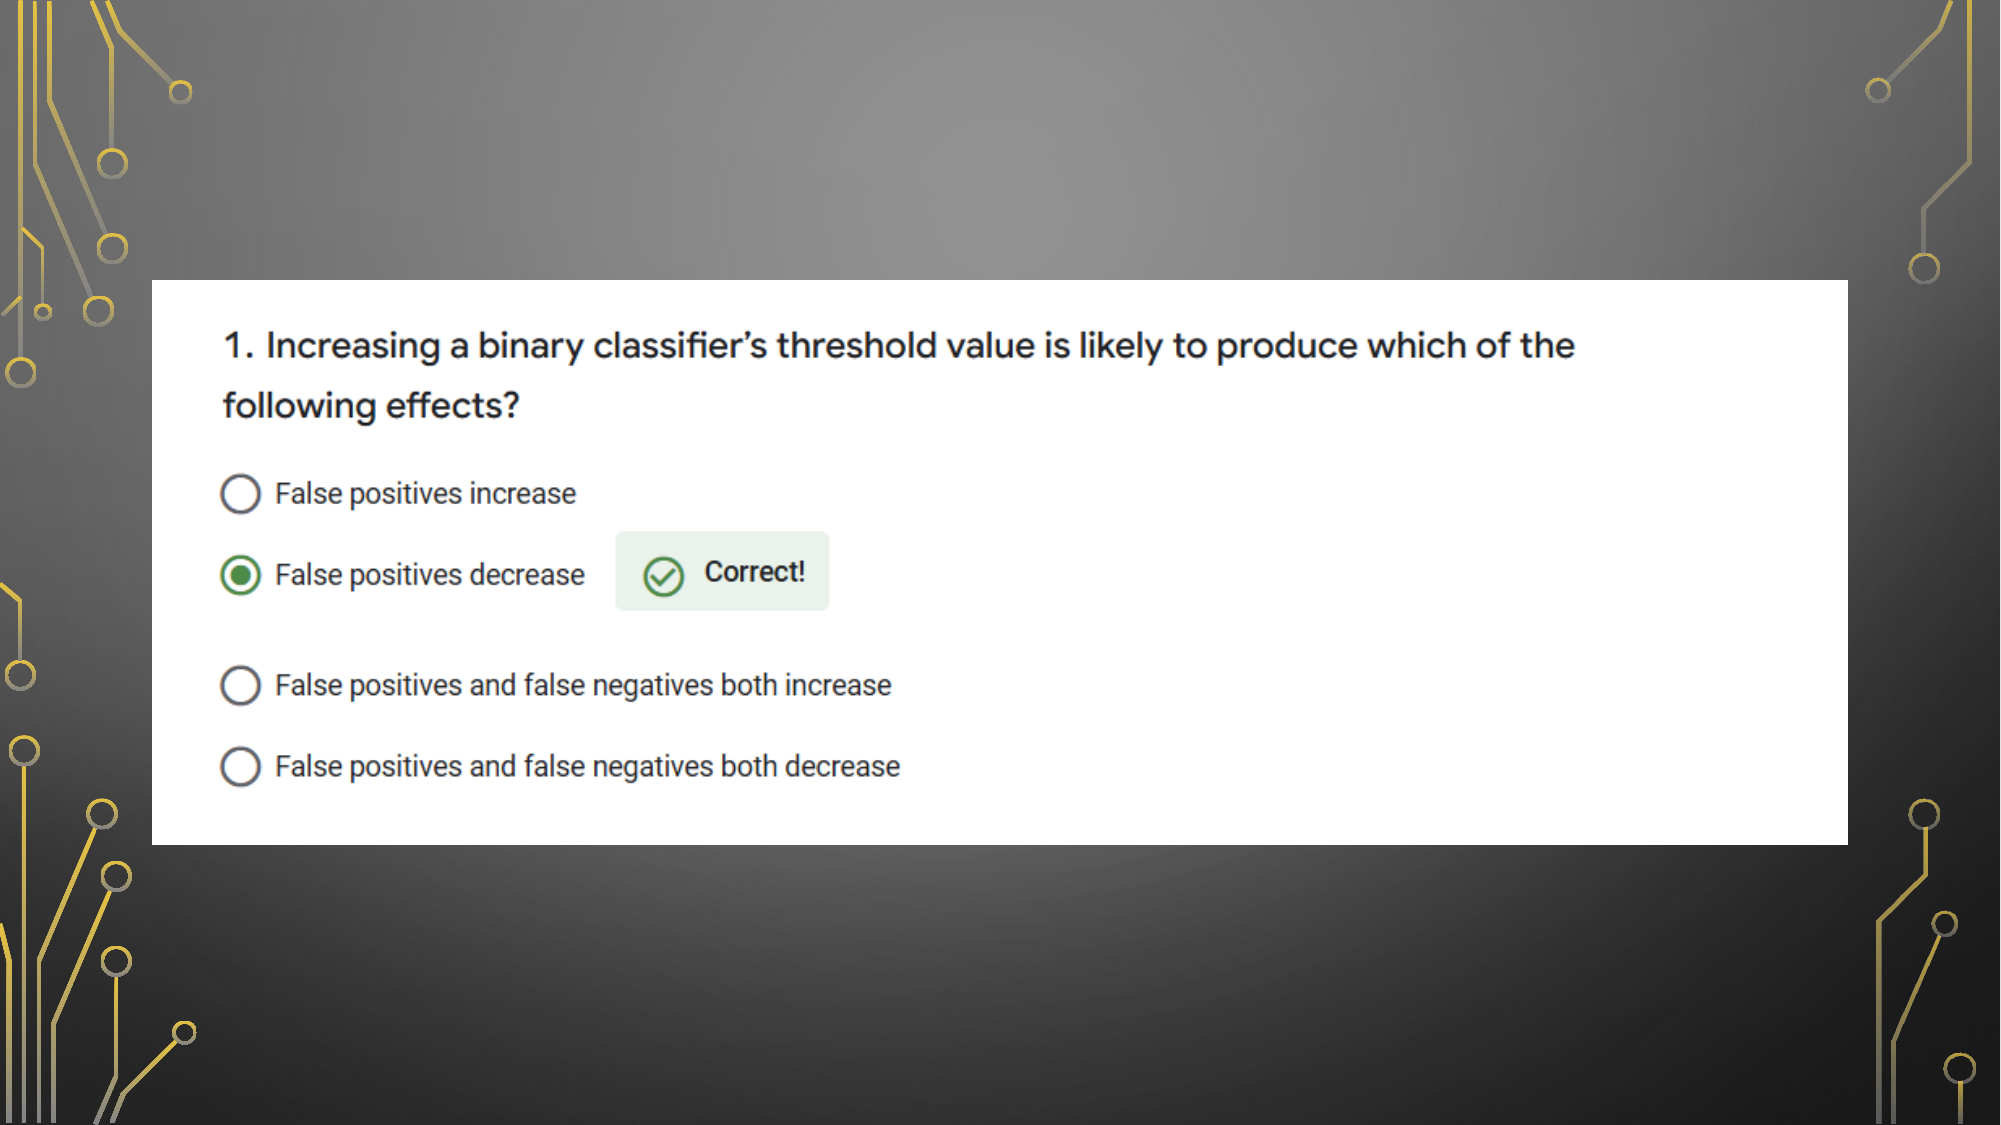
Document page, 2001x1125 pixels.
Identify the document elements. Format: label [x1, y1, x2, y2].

picture [152, 280, 1848, 845]
